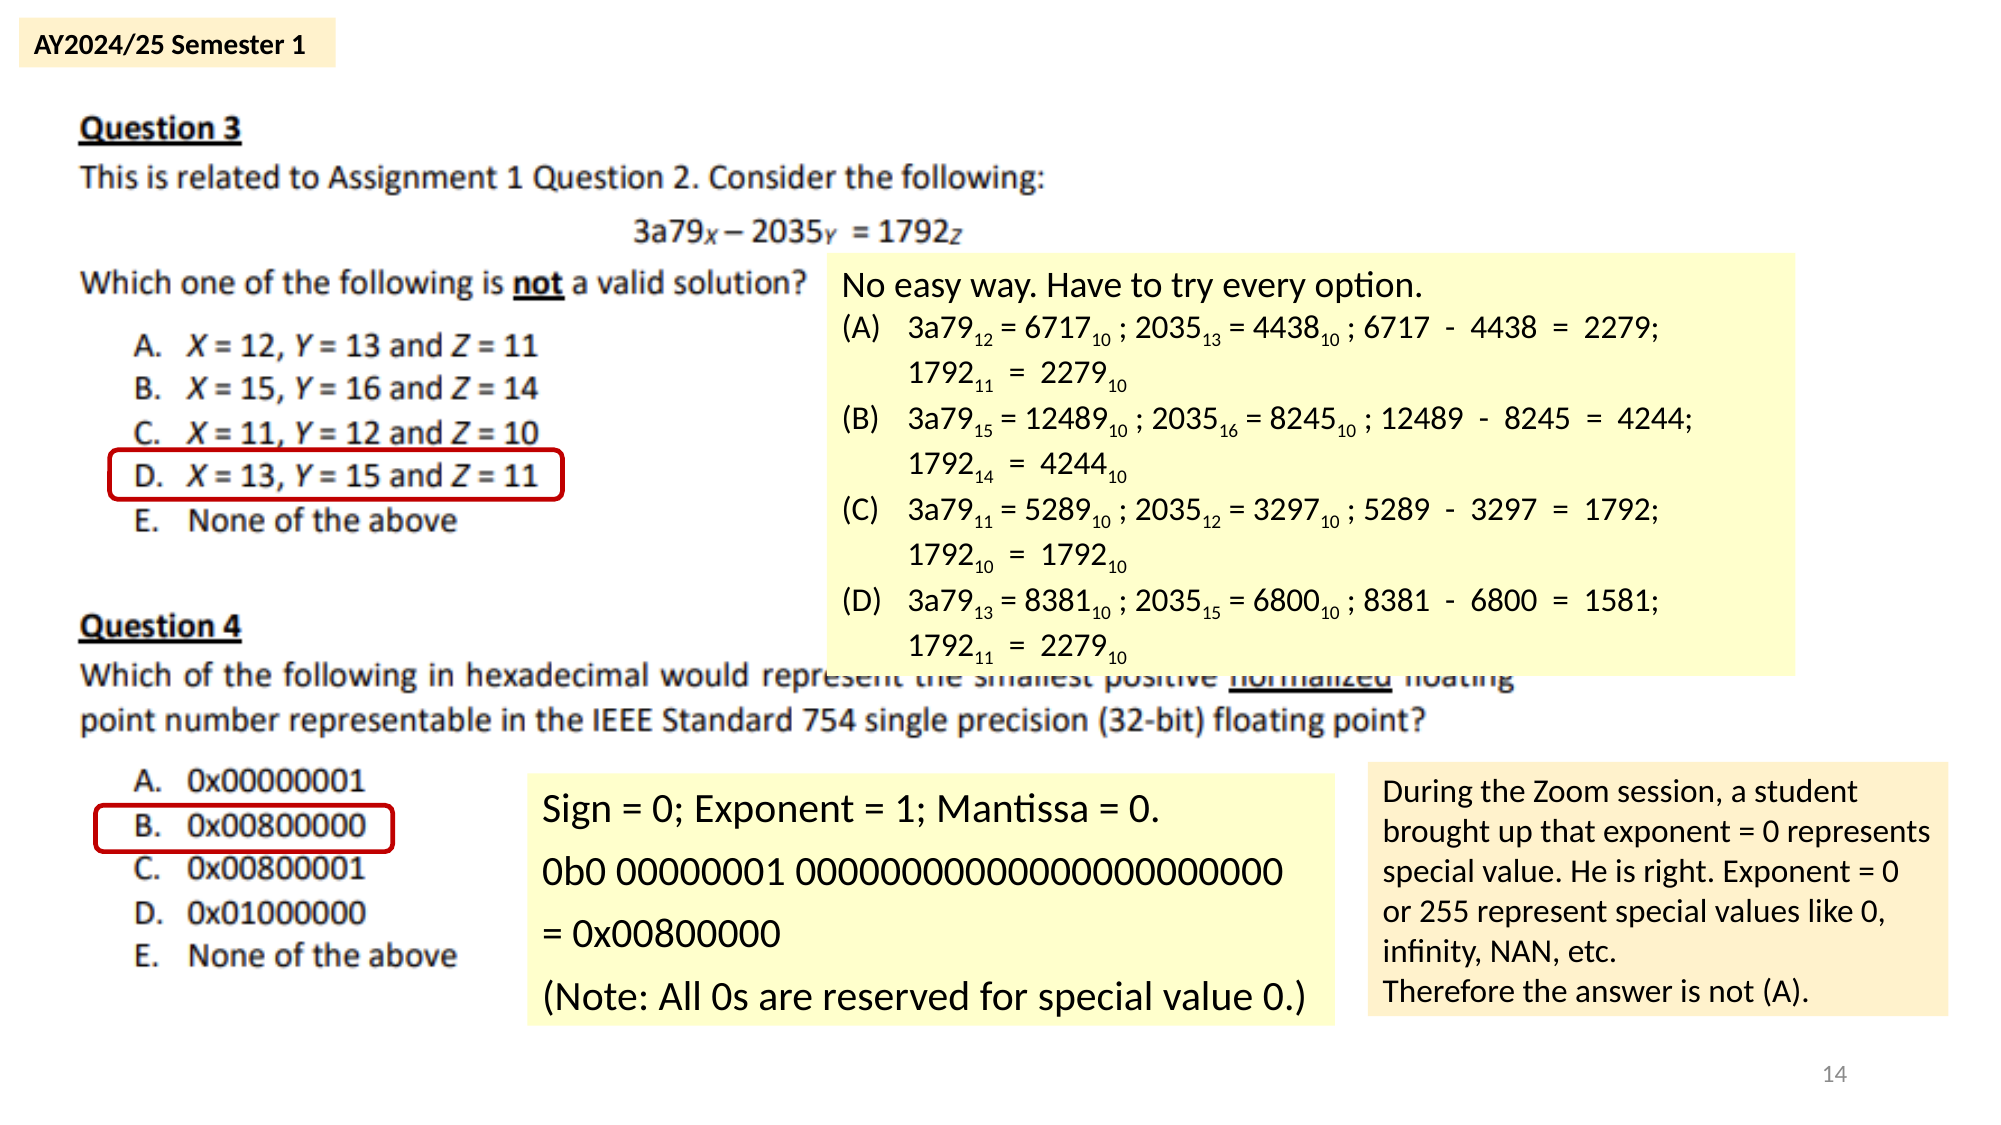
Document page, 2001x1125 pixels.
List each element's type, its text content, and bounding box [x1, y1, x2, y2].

text_box During the Zoom session, a student brought up that exponent = 0 represents special value. He is right. Exponent = 0 or 255 represent special values like 0, infinity, NAN, etc. Therefore the answer is not (A). [1367, 761, 1949, 1017]
text_box AY2024/25 Semester 1 [19, 17, 336, 68]
text_box No easy way. Have to try every option. (A) 3a7912 = 671710 ; 203513 = 443810 ; 6717 - 4438 = 2279; 179211 = 227910 (B) 3a7915 = 1248910 ; 203516 = 824510 ; 12489 - 8245 = 4244; 179214 = 424410 (C) 3a7911 = 528910 ; 203512 = 329710 ; 5289 - 3297 = 1792; 179210 = 179210 (D) 3a7913 = 838110 ; 203515 = 680010 ; 8381 - 6800 = 1581; 179211 = 227910 [1552, 252, 1796, 676]
picture [39, 68, 1552, 994]
slide_number 14 [1412, 1042, 1863, 1103]
text_box Sign = 0; Exponent = 1; Mantissa = 0. 0b0 00000001 00000000000000000000000 = 0x00800000 (Note: All 0s are reserved for special value 0.) [527, 994, 1335, 1026]
